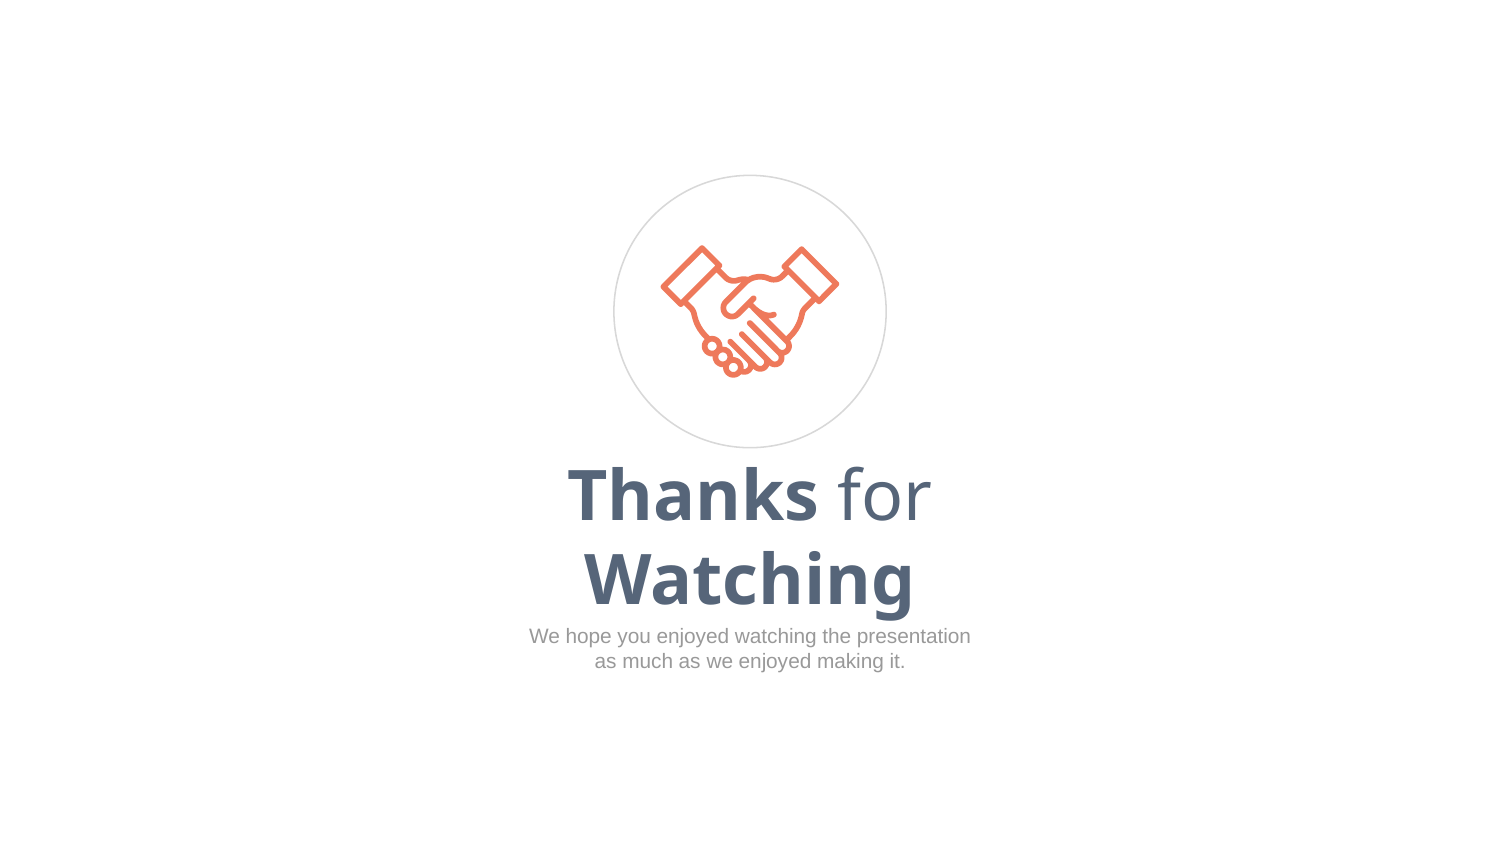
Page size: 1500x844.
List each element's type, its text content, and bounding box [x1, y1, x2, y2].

text_box Thanks for Watching [382, 481, 1118, 588]
text_box [613, 175, 887, 448]
text_box [660, 245, 840, 378]
text_box We hope you enjoyed watching the presentation as much as we enjoyed making it. [507, 601, 993, 694]
